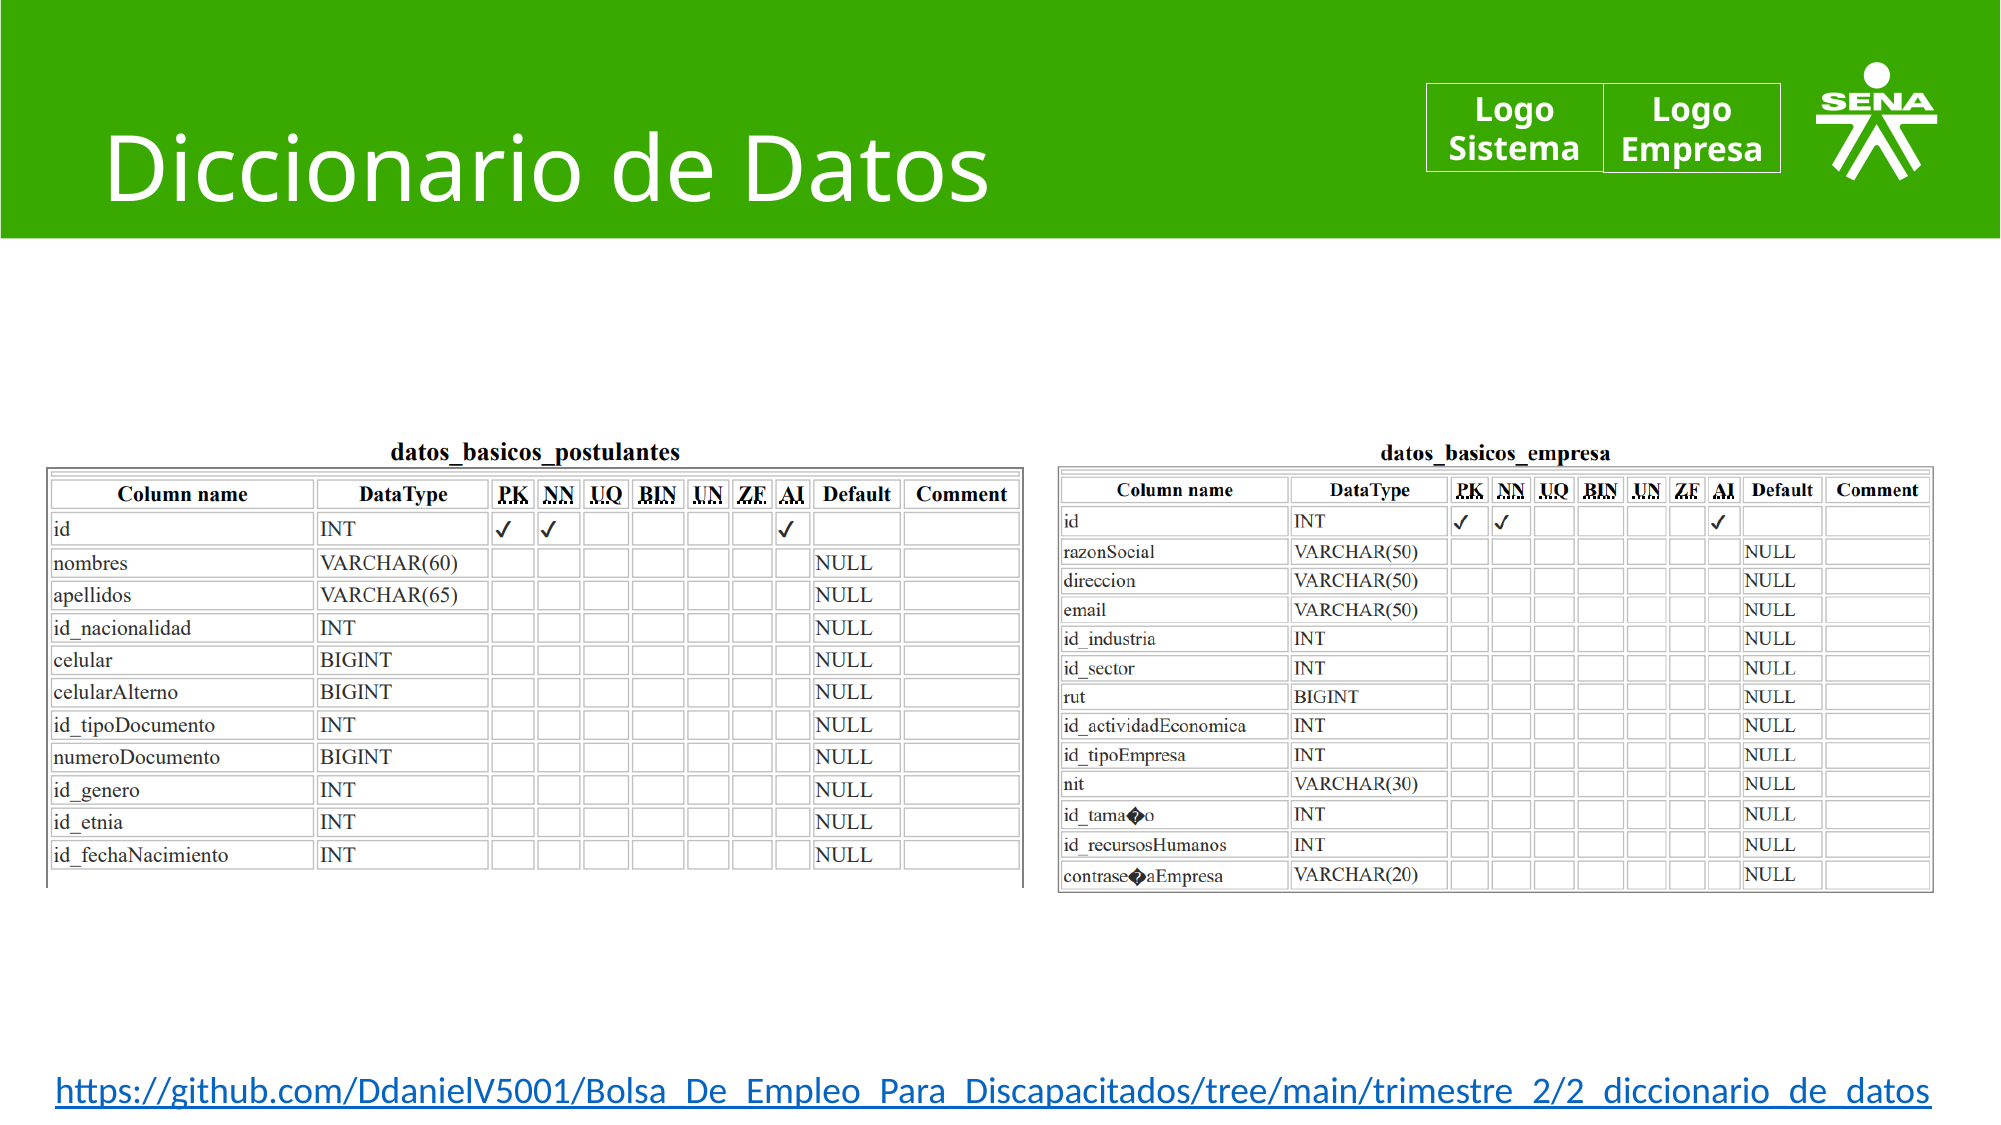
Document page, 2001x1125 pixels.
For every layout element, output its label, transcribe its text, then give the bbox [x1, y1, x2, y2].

text_box Logo Empresa [1603, 83, 1781, 173]
picture [0, 0, 2001, 1125]
text_box Logo Sistema [1426, 83, 1603, 172]
text_box https://github.com/DdanielV5001/Bolsa_De_Empleo_Para_Discapacitados/tree/main/trimestre_2/2_diccionario_de_datos [40, 1058, 1960, 1119]
title Diccionario de Datos [87, 63, 1813, 281]
